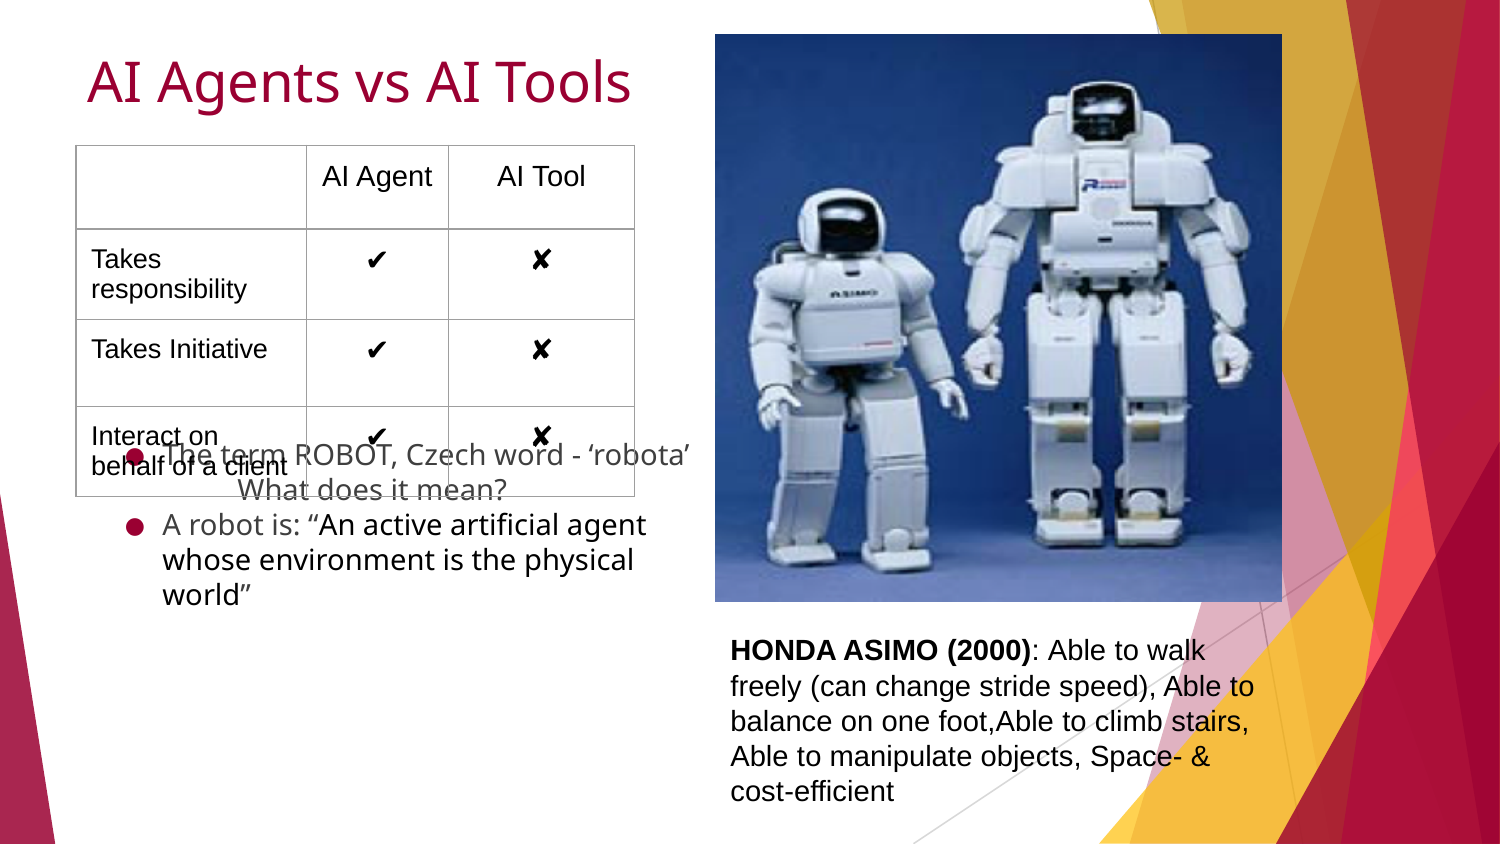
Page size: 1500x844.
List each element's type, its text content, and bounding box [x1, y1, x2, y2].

list The term ROBOT, Czech word - ‘robota’ What does it mean? A robot is: “An active artificial agent whose environment is the physical world” [76, 145, 708, 813]
picture [715, 34, 1282, 602]
table_cell Takes Initiative [77, 320, 306, 406]
table_cell ✘ [449, 407, 634, 496]
table_cell Takes responsibility [77, 230, 306, 319]
table_cell Interact on behalf of a client [77, 407, 306, 496]
table_cell ✔ [307, 230, 448, 319]
title AI Agents vs AI Tools [76, 34, 708, 122]
table_cell ✘ [449, 230, 634, 319]
table_header AI Agent [307, 146, 448, 228]
table_cell ✔ [307, 320, 448, 406]
table_cell ✔ [307, 407, 448, 496]
table_header [77, 146, 306, 228]
table_cell ✘ [449, 320, 634, 406]
text_box HONDA ASIMO (2000):lAble to walk freely (can change stride speed), Able to balance on one foot,Able to climb stairs, Able to manipulate objects, Space- & cost-efficient [715, 610, 1293, 826]
table_header AI Tool [449, 146, 634, 228]
